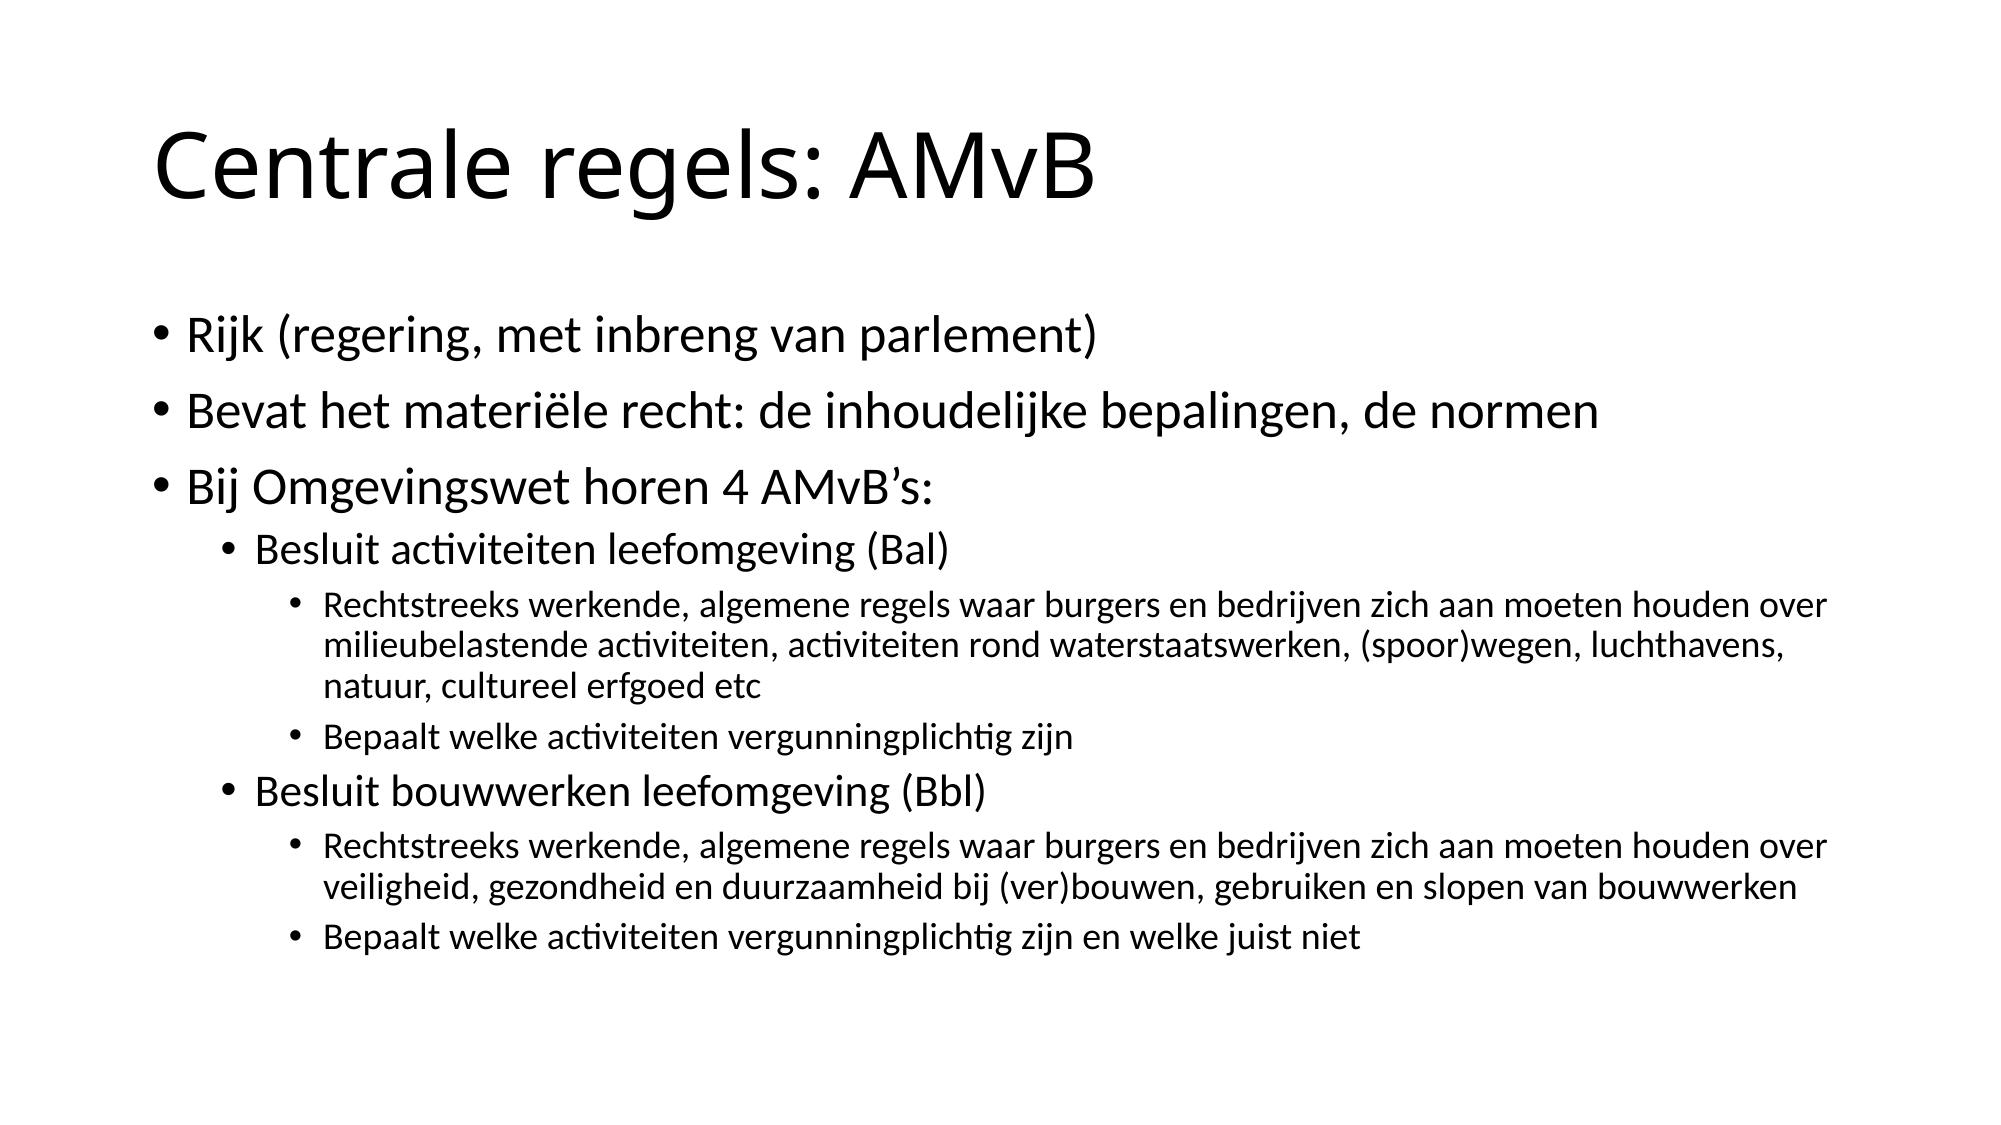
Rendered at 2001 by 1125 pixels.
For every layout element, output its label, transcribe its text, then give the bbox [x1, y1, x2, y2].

title Centrale regels: AMvB [137, 59, 1863, 278]
list Rijk (regering, met inbreng van parlement) Bevat het materiële recht: de inhoudelijke bepalingen, de normen Bij Omgevingswet horen 4 AMvB’s: Besluit activiteiten leefomgeving (Bal) Rechtstreeks werkende, algemene regels waar burgers en bedrijven zich aan moeten houden over milieubelastende activiteiten, activiteiten rond waterstaatswerken, (spoor)wegen, luchthavens, natuur, cultureel erfgoed etc Bepaalt welke activiteiten vergunningplichtig zijn Besluit bouwwerken leefomgeving (Bbl) Rechtstreeks werkende, algemene regels waar burgers en bedrijven zich aan moeten houden over veiligheid, gezondheid en duurzaamheid bij (ver)bouwen, gebruiken en slopen van bouwwerken Bepaalt welke activiteiten vergunningplichtig zijn en welke juist niet [137, 299, 1863, 1014]
